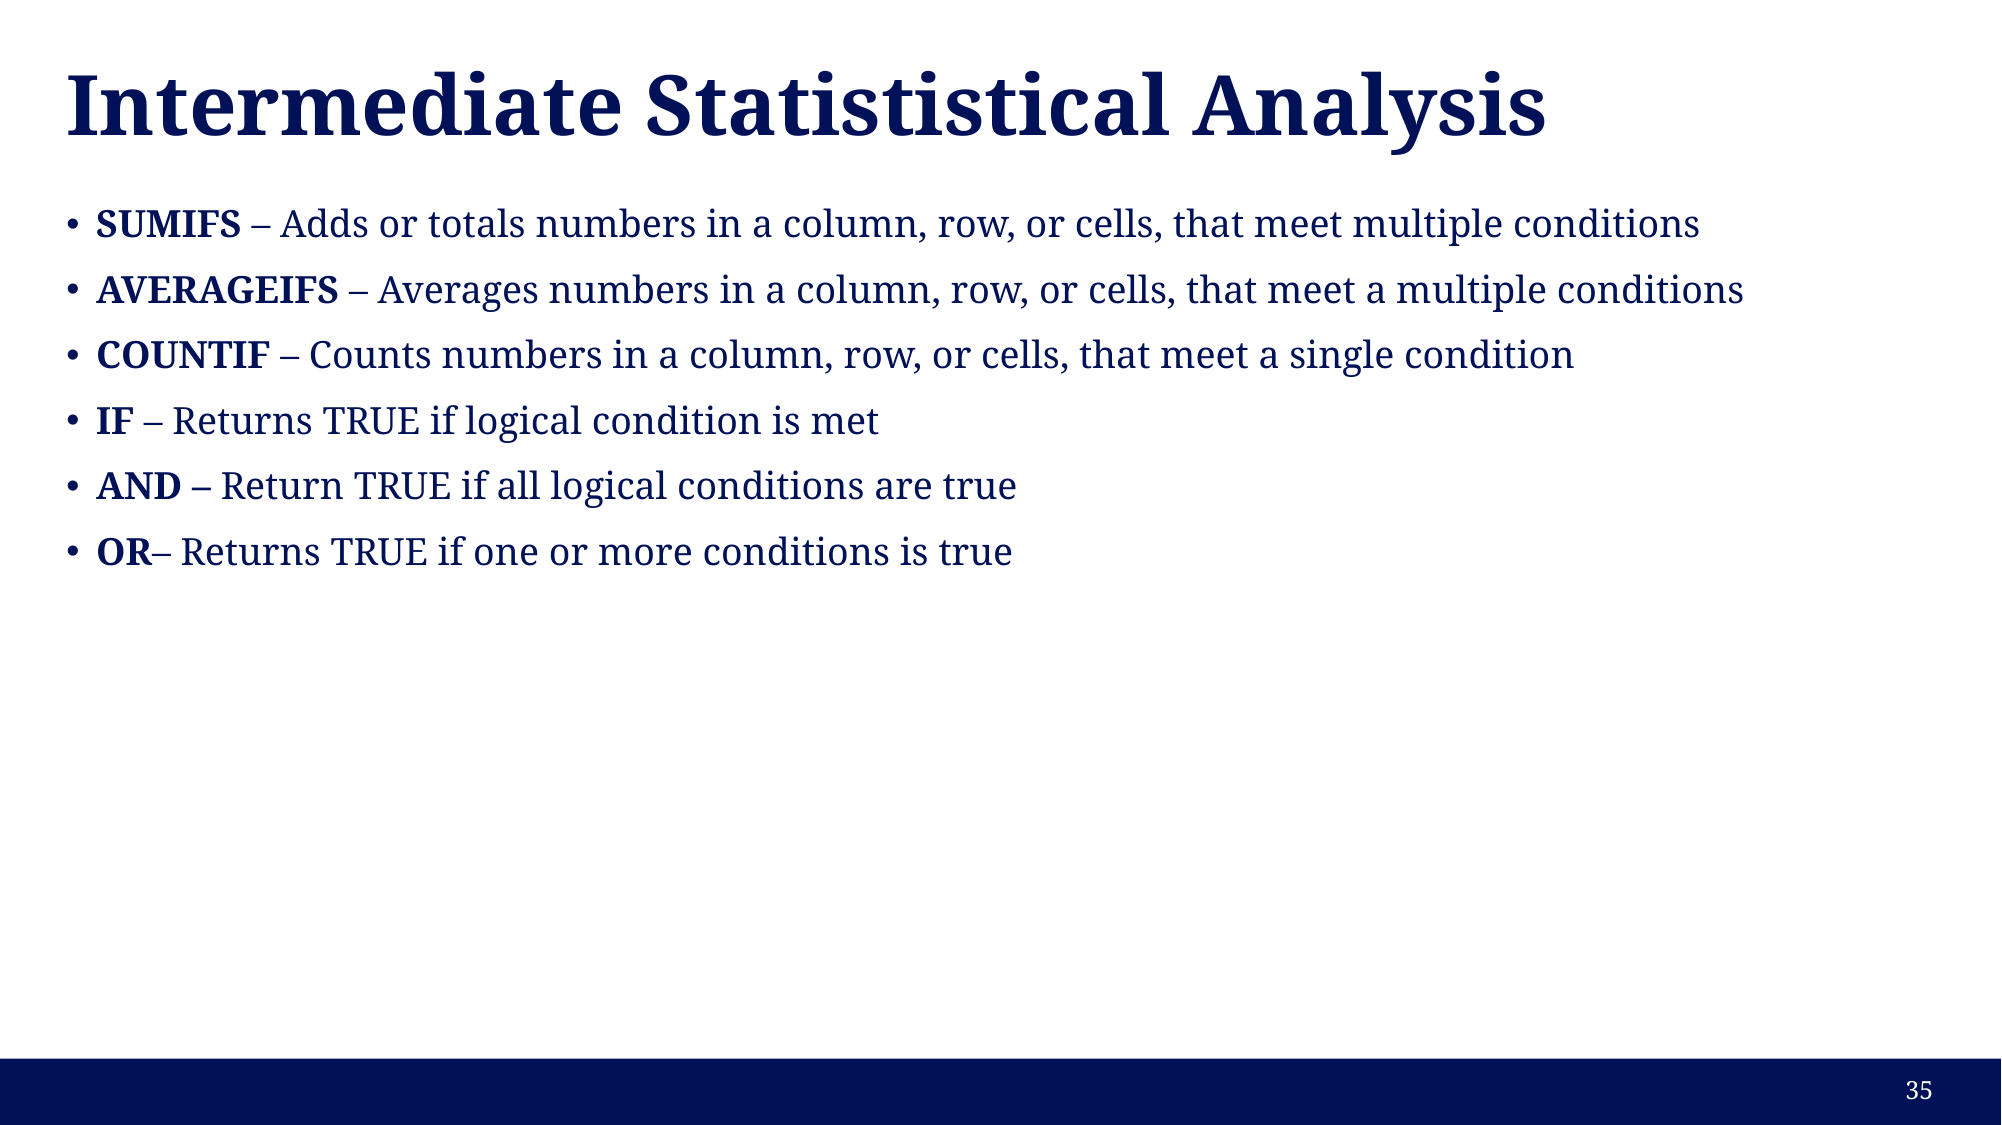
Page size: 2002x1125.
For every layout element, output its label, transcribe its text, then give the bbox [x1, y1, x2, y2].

slide_number 35 [1498, 1061, 1949, 1122]
list SUMIFS – Adds or totals numbers in a column, row, or cells, that meet multiple conditions AVERAGEIFS – Averages numbers in a column, row, or cells, that meet a multiple conditions COUNTIF – Counts numbers in a column, row, or cells, that meet a single condition IF – Returns TRUE if logical condition is met AND – Return TRUE if all logical conditions are true OR– Returns TRUE if one or more conditions is true [66, 205, 1935, 993]
title Intermediate Statististical Analysis [66, 66, 1935, 138]
